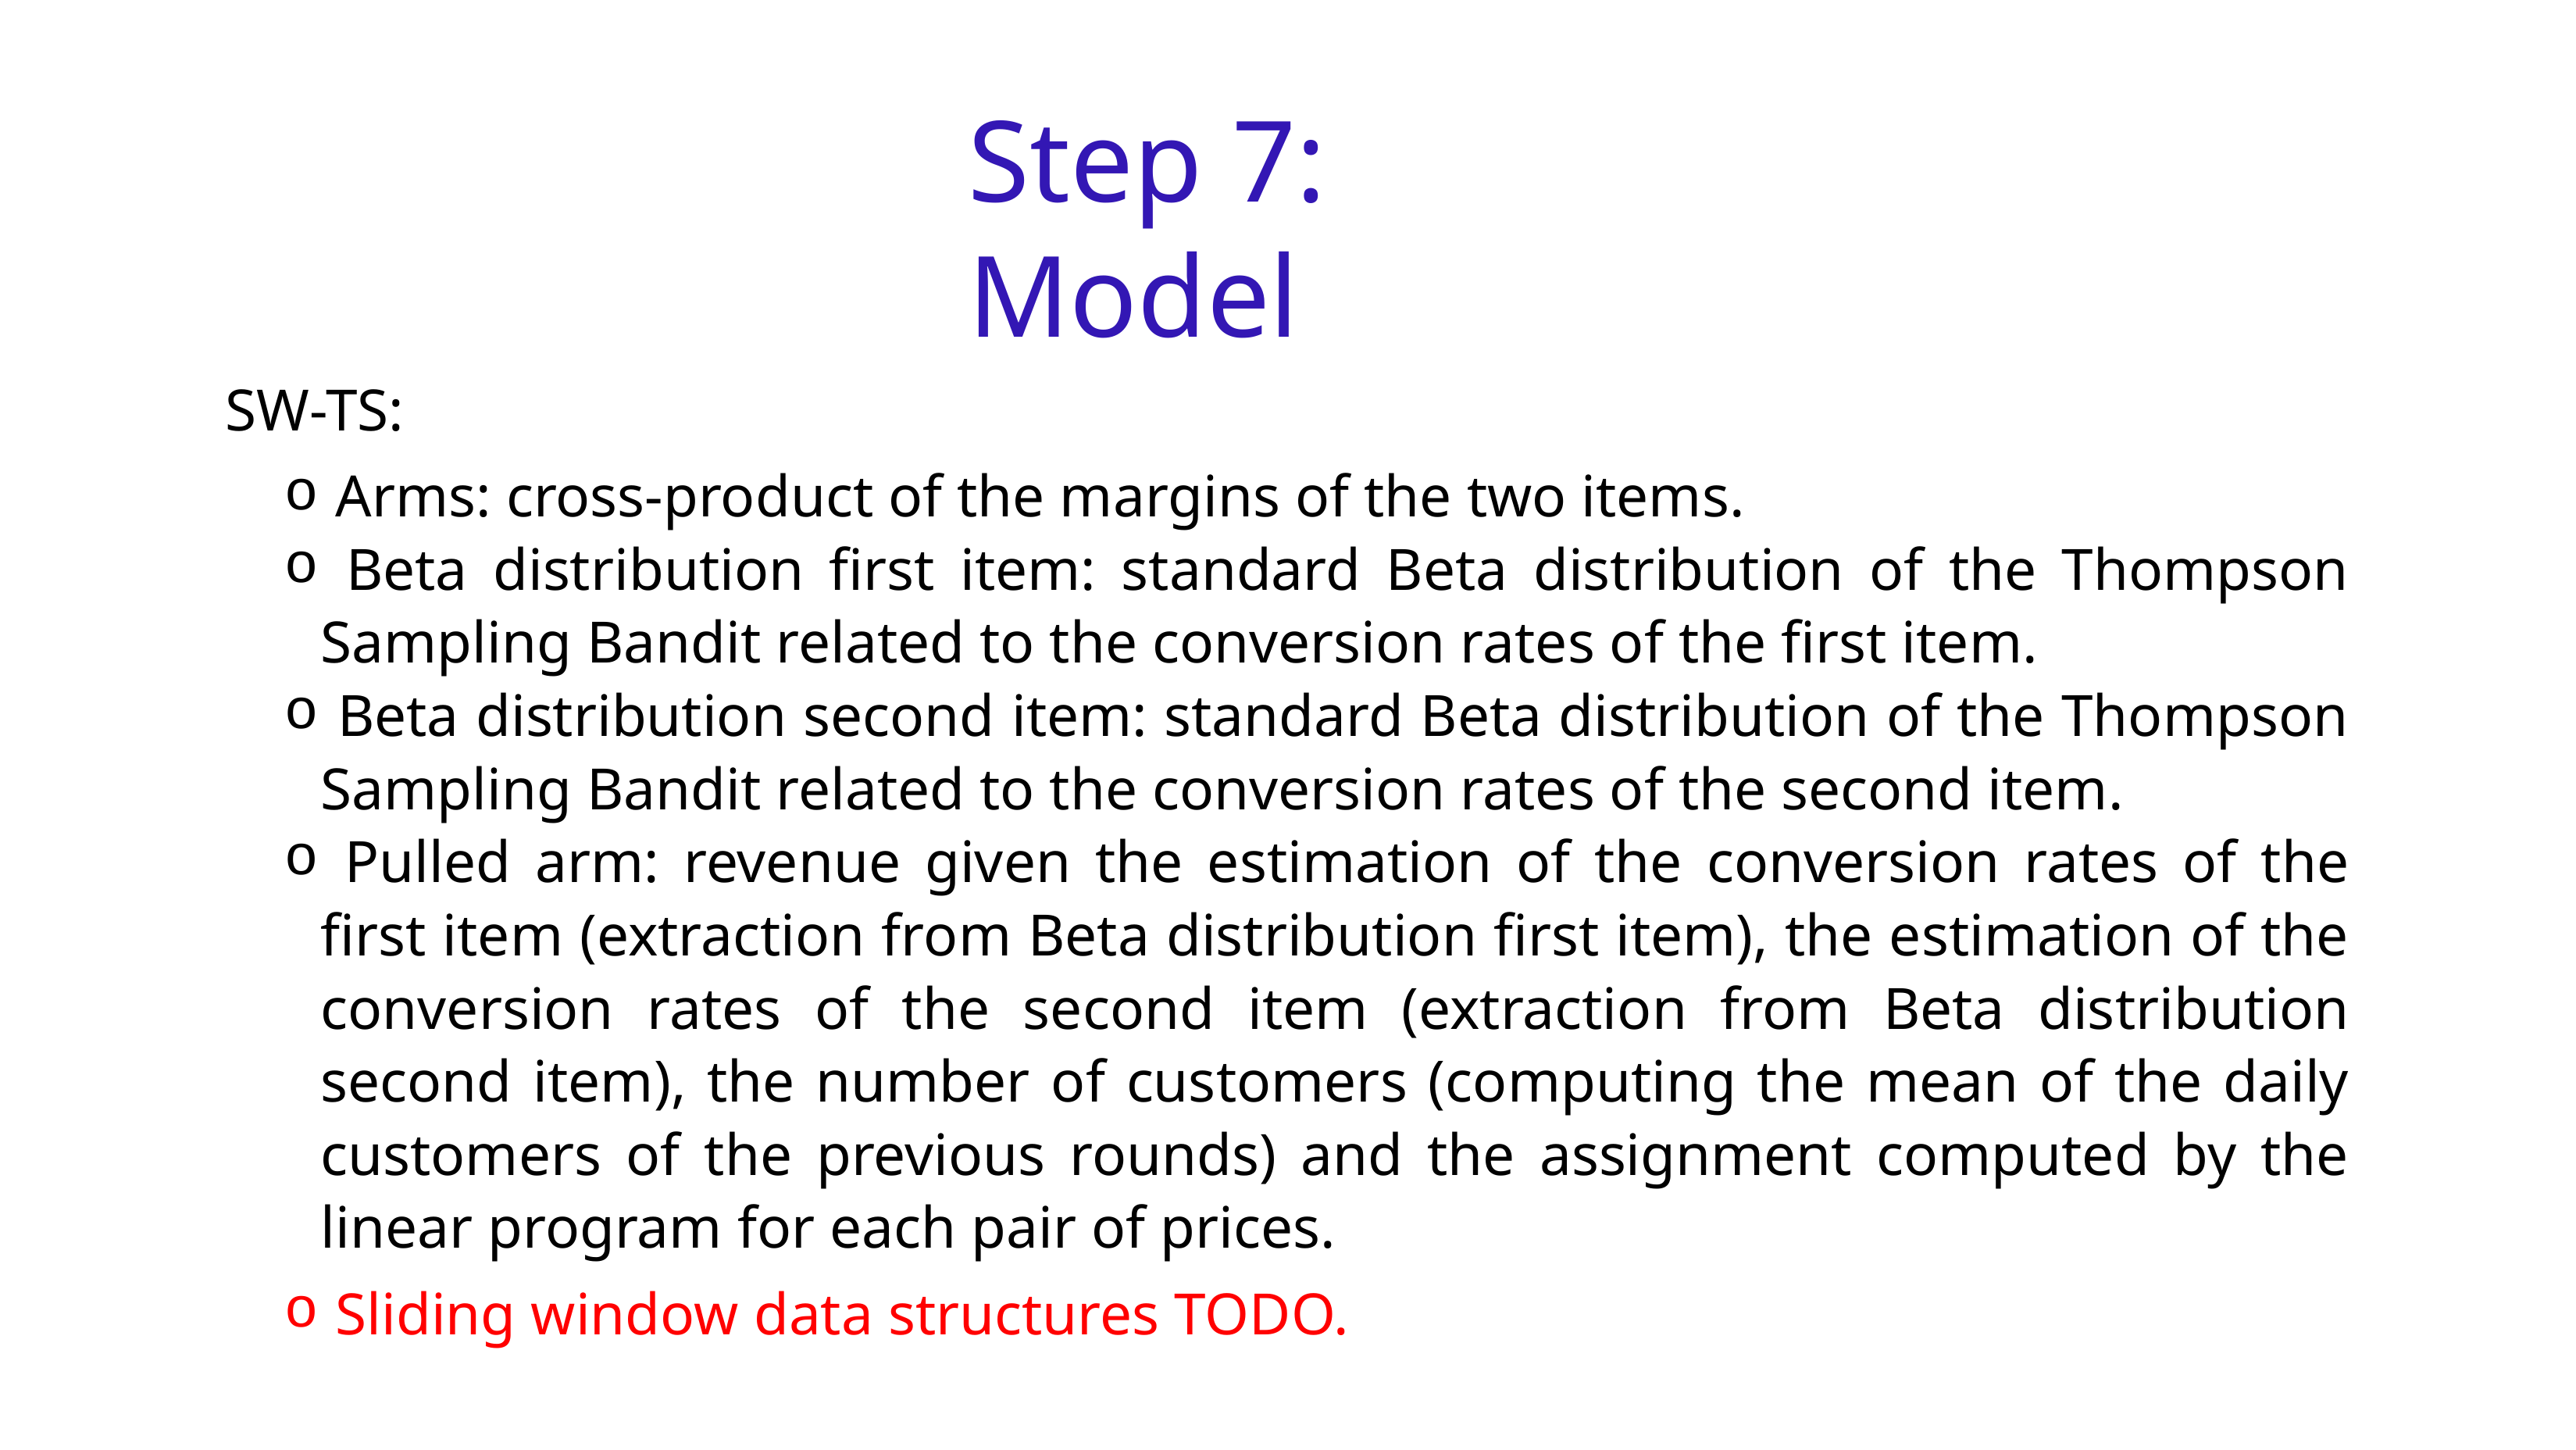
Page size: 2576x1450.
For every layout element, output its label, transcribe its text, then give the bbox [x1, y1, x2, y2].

text_box SW-TS: Arms: cross-product of the margins of the two items. Beta distribution first item: standard Beta distribution of the Thompson Sampling Bandit related to the conversion rates of the first item. Beta distribution second item: standard Beta distribution of the Thompson Sampling Bandit related to the conversion rates of the second item. Pulled arm: revenue given the estimation of the conversion rates of the first item (extraction from Beta distribution first item), the estimation of the conversion rates of the second item (extraction from Beta distribution second item), the number of customers (computing the mean of the daily customers of the previous rounds) and the assignment computed by the linear program for each pair of prices. Sliding window data structures TODO. [213, 363, 2362, 1352]
title Step 7: Model [968, 90, 1608, 227]
